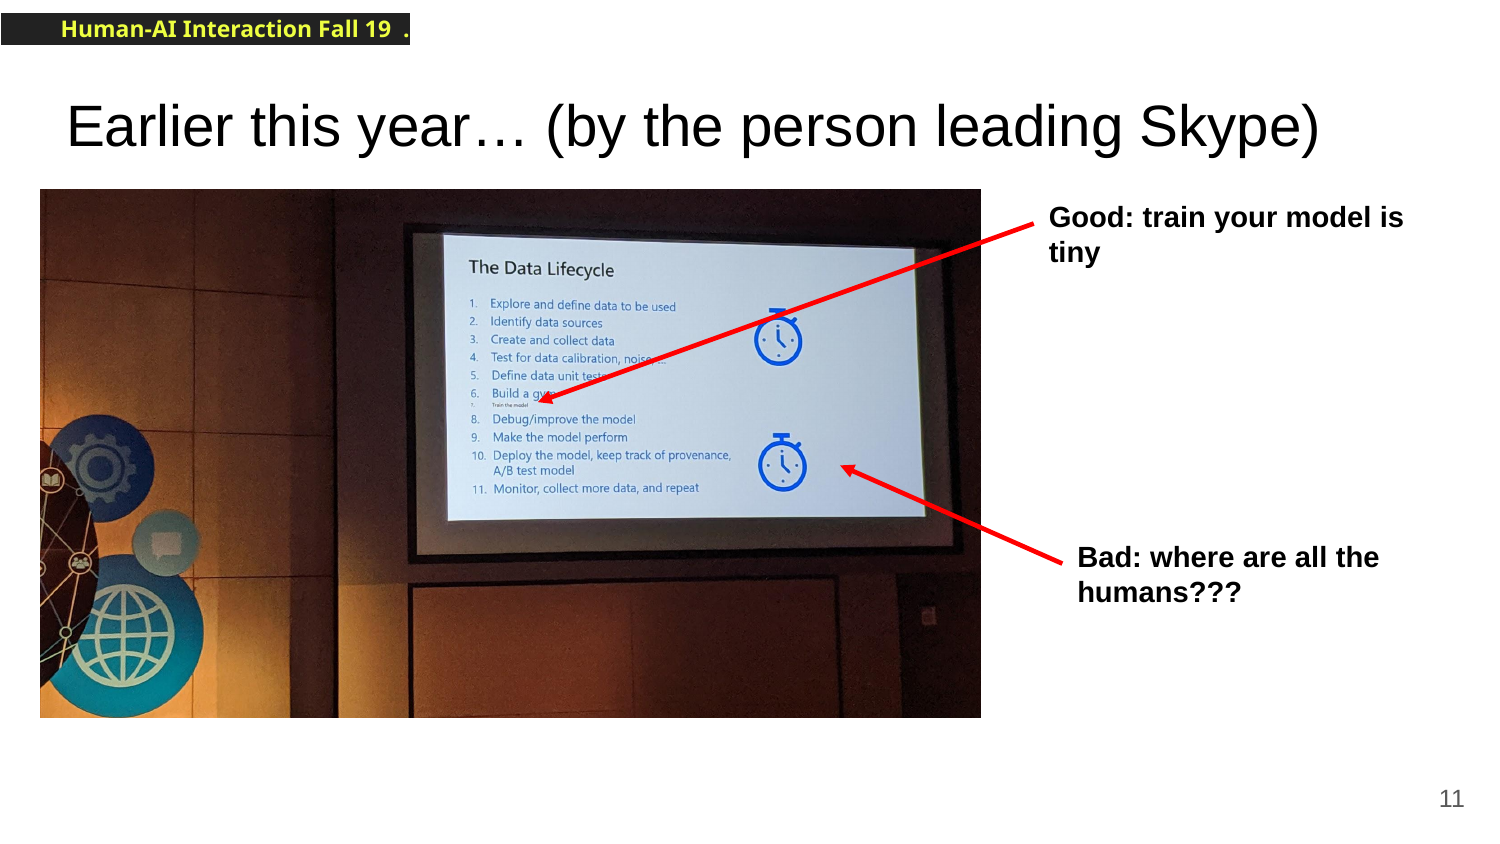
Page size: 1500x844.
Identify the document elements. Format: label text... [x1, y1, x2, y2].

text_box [537, 223, 1034, 403]
text_box Good: train your model is tiny [1033, 183, 1457, 264]
picture [39, 188, 982, 718]
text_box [839, 465, 1063, 564]
slide_number ‹#› [1389, 764, 1480, 830]
text_box Bad: where are all the humans??? [1062, 523, 1486, 604]
title Earlier this year… (by the person leading Skype) [51, 72, 1449, 167]
